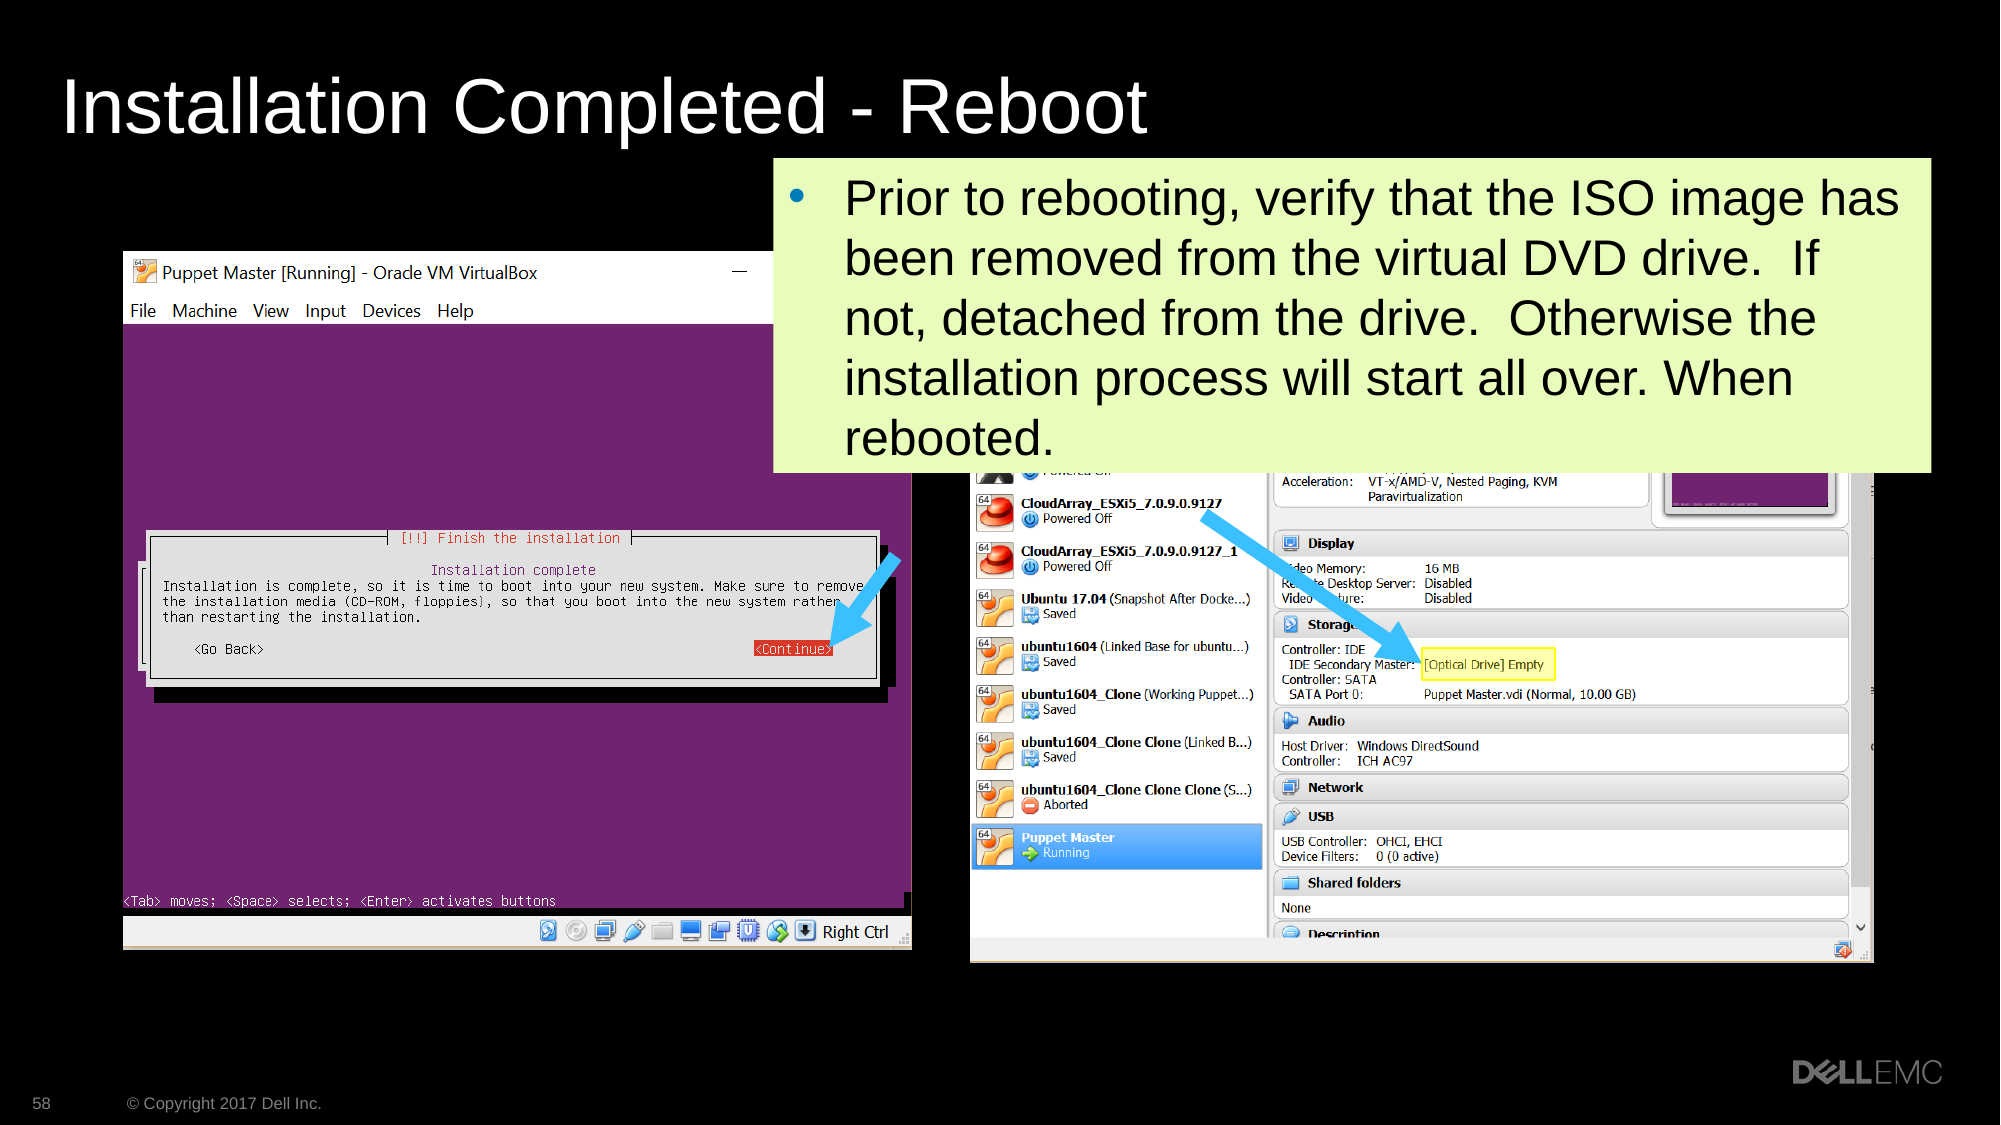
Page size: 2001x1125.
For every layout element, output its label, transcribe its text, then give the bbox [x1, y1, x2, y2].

picture [970, 237, 1874, 964]
picture [1793, 1058, 1942, 1085]
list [122, 251, 912, 950]
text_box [1203, 514, 1423, 664]
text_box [828, 555, 896, 649]
title Installation Completed - Reboot [60, 59, 1800, 200]
text_box Prior to rebooting, verify that the ISO image has been removed from the virtual DVD drive. If not, detached from the drive. Otherwise the installation process will start all over. When rebooted. [773, 158, 1932, 473]
